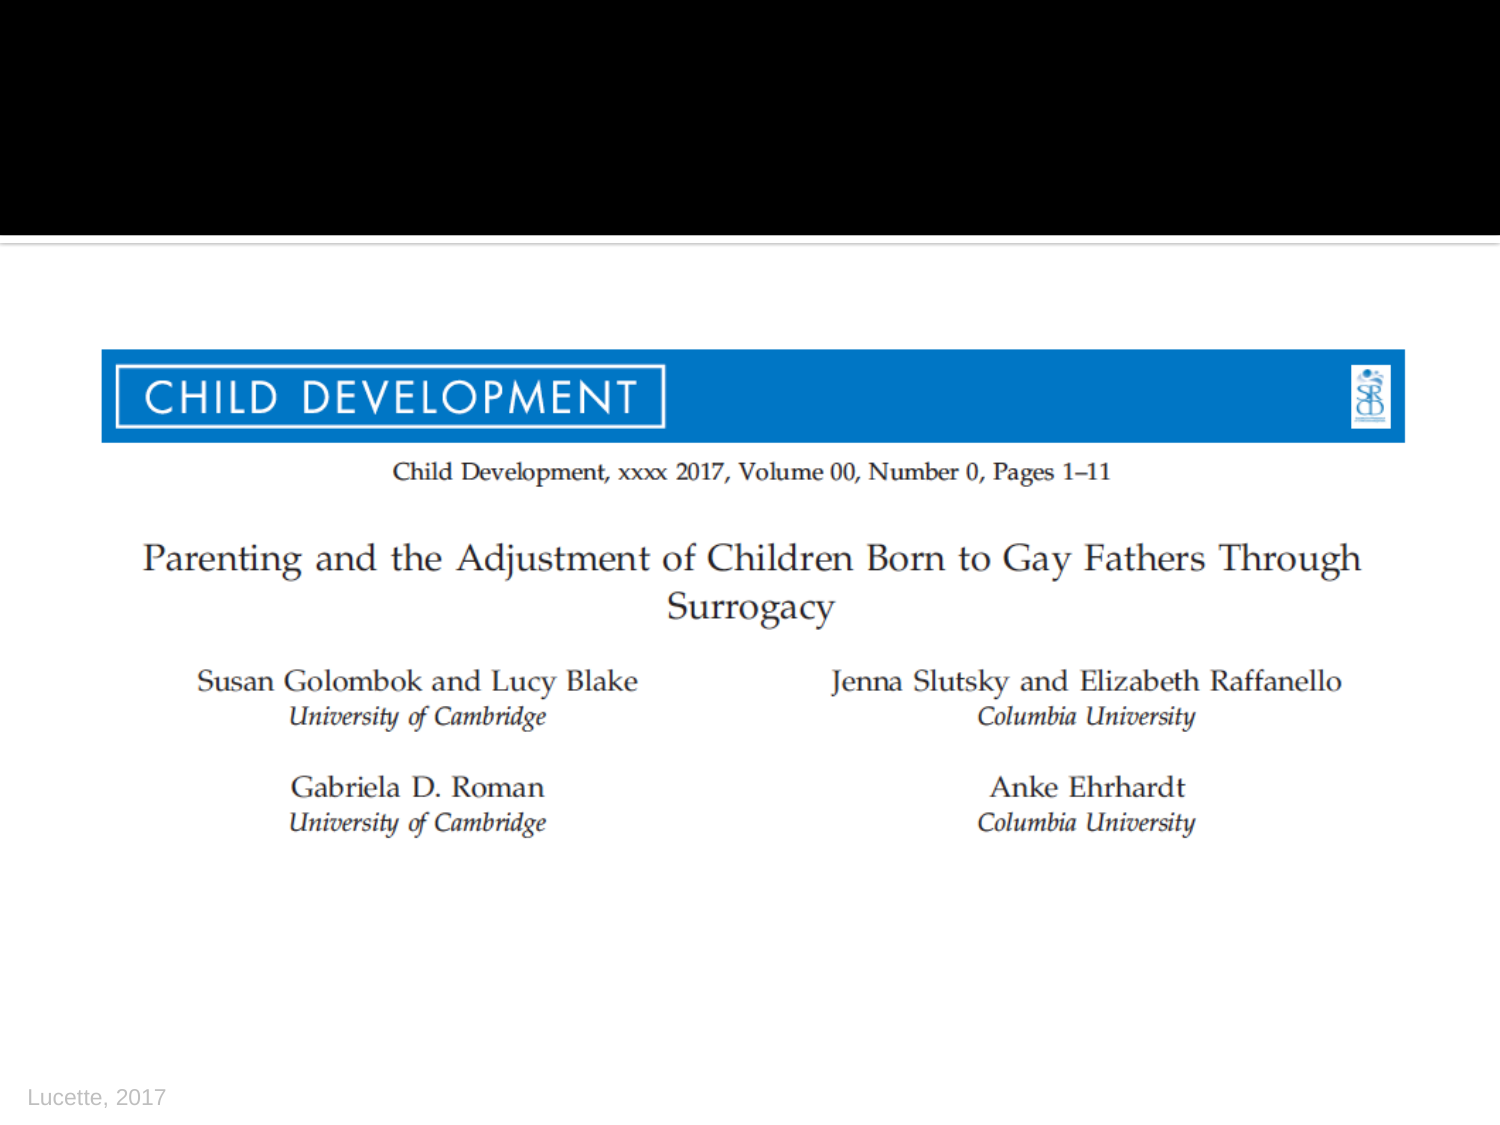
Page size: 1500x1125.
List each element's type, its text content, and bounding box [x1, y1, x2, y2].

text_box Lucette, 2017 [12, 1074, 275, 1118]
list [74, 334, 1425, 933]
